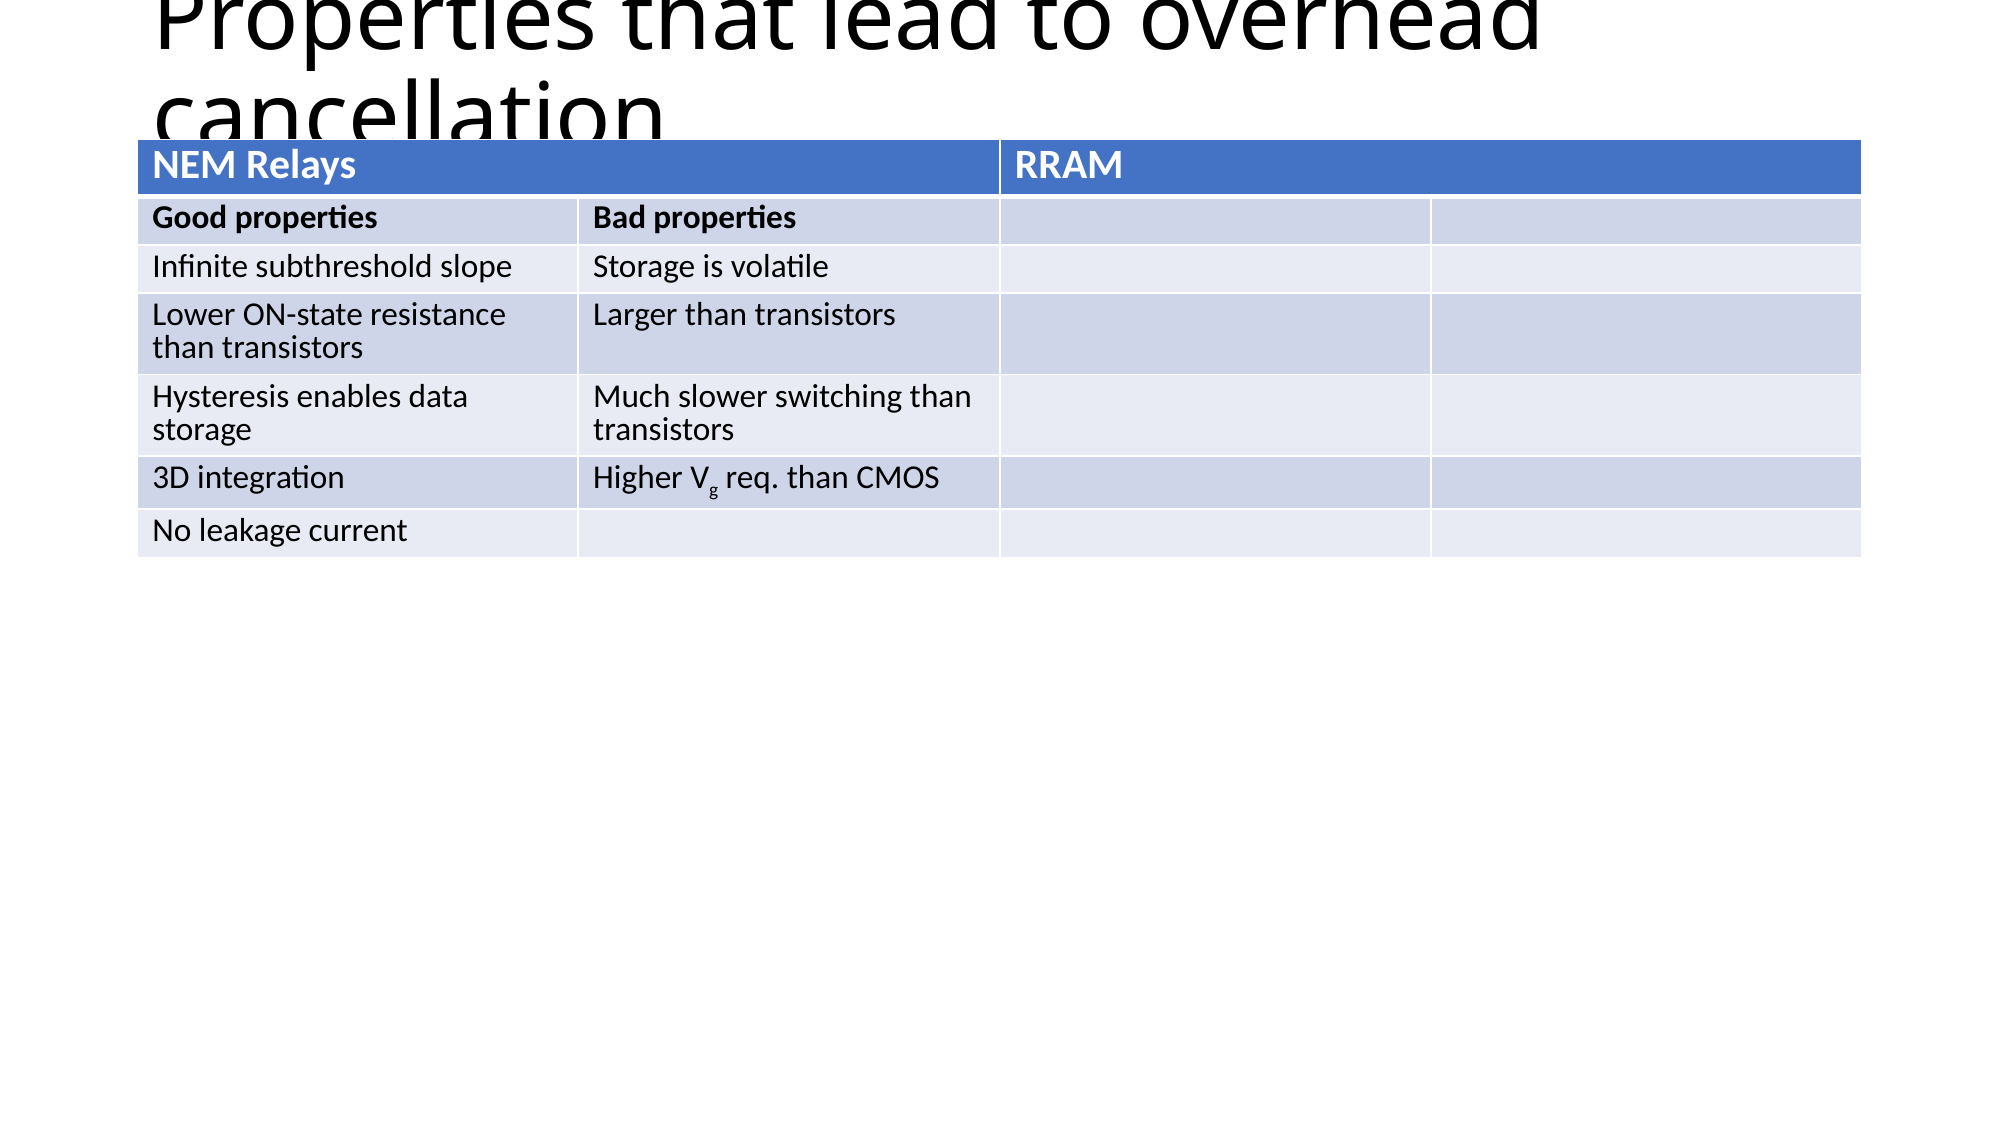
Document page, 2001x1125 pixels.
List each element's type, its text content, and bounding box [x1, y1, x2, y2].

table_cell Bad properties [579, 199, 999, 244]
table_cell [1001, 246, 1430, 292]
table_cell [1432, 457, 1861, 508]
table_cell Hysteresis enables data storage [138, 375, 577, 455]
table_cell No leakage current [138, 510, 577, 557]
table_cell [1001, 294, 1430, 374]
table_cell Infinite subthreshold slope [138, 246, 577, 292]
table_cell Good properties [138, 199, 577, 244]
table_cell [1432, 510, 1861, 557]
table_cell [1001, 457, 1430, 508]
table_cell [1001, 510, 1430, 557]
table_cell Higher Vg req. than CMOS [579, 457, 999, 508]
table_cell [1432, 199, 1861, 244]
table_header NEM Relays [138, 140, 999, 194]
table_cell [1001, 199, 1430, 244]
table_cell Larger than transistors [579, 294, 999, 374]
table_cell [1432, 246, 1861, 292]
table_cell [1432, 294, 1861, 374]
table_cell Storage is volatile [579, 246, 999, 292]
table_cell [1432, 375, 1861, 455]
table_cell Lower ON-state resistance than transistors [138, 294, 577, 374]
table_cell [1001, 375, 1430, 455]
table_cell Much slower switching than transistors [579, 375, 999, 455]
table_cell 3D integration [138, 457, 577, 508]
table_header RRAM [1001, 140, 1861, 194]
table_cell [579, 510, 999, 557]
title Properties that lead to overhead cancellation [137, 0, 1863, 139]
